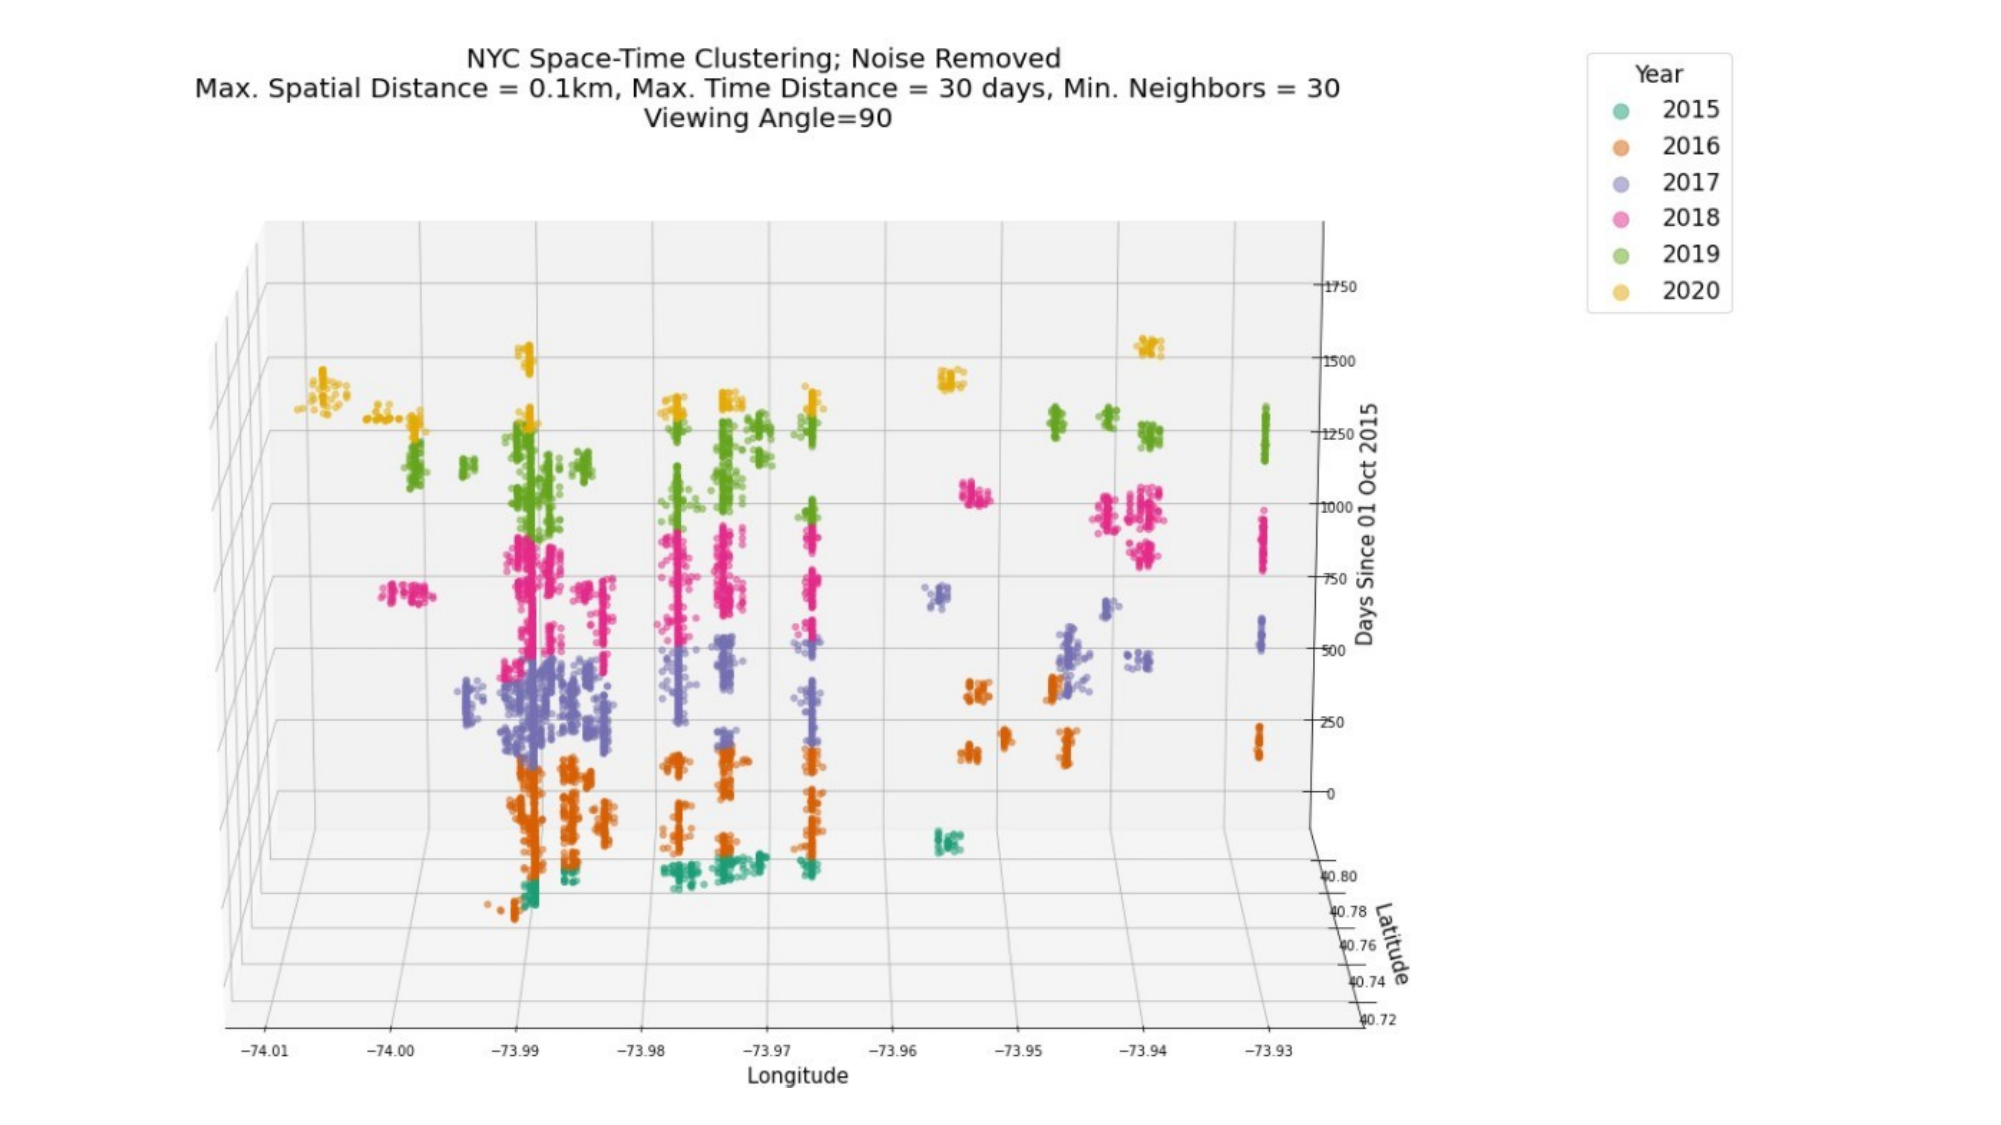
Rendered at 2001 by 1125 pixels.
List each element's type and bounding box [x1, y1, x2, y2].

picture [184, 37, 1752, 1088]
